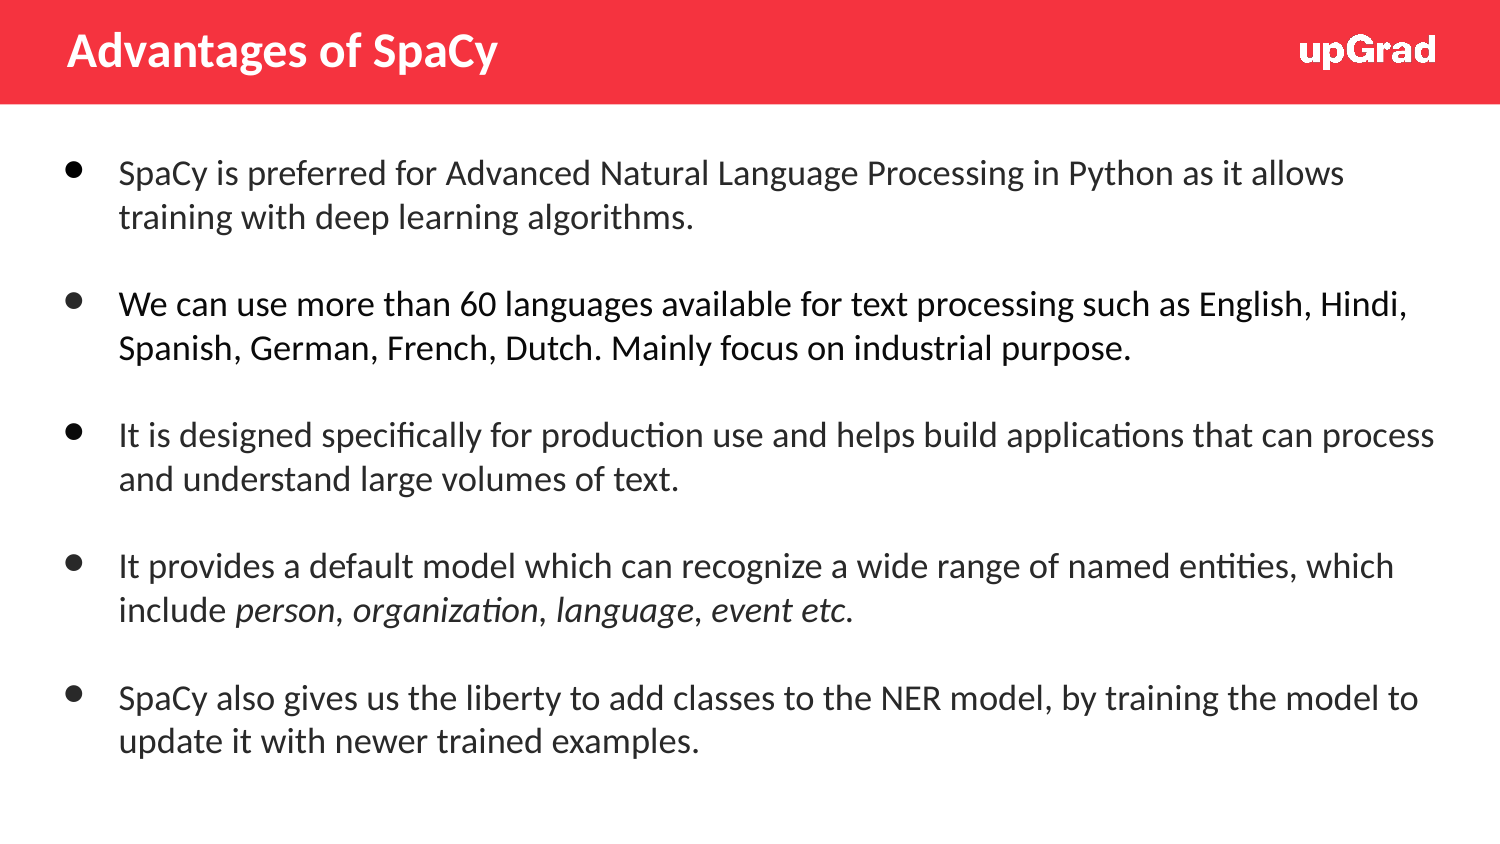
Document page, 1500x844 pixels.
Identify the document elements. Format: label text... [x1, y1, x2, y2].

title Advantages of SpaCy [51, 20, 665, 83]
picture [1300, 34, 1435, 70]
text_box SpaCy is preferred for Advanced Natural Language Processing in Python as it allows training with deep learning algorithms. We can use more than 60 languages available for text processing such as English, Hindi, Spanish, German, French, Dutch. Mainly focus on industrial purpose. It is designed specifically for production use and helps build applications that can process and understand large volumes of text. It provides a default model which can recognize a wide range of named entities, which include person, organization, language, event etc. SpaCy also gives us the liberty to add classes to the NER model, by training the model to update it with newer trained examples. [28, 134, 1465, 820]
